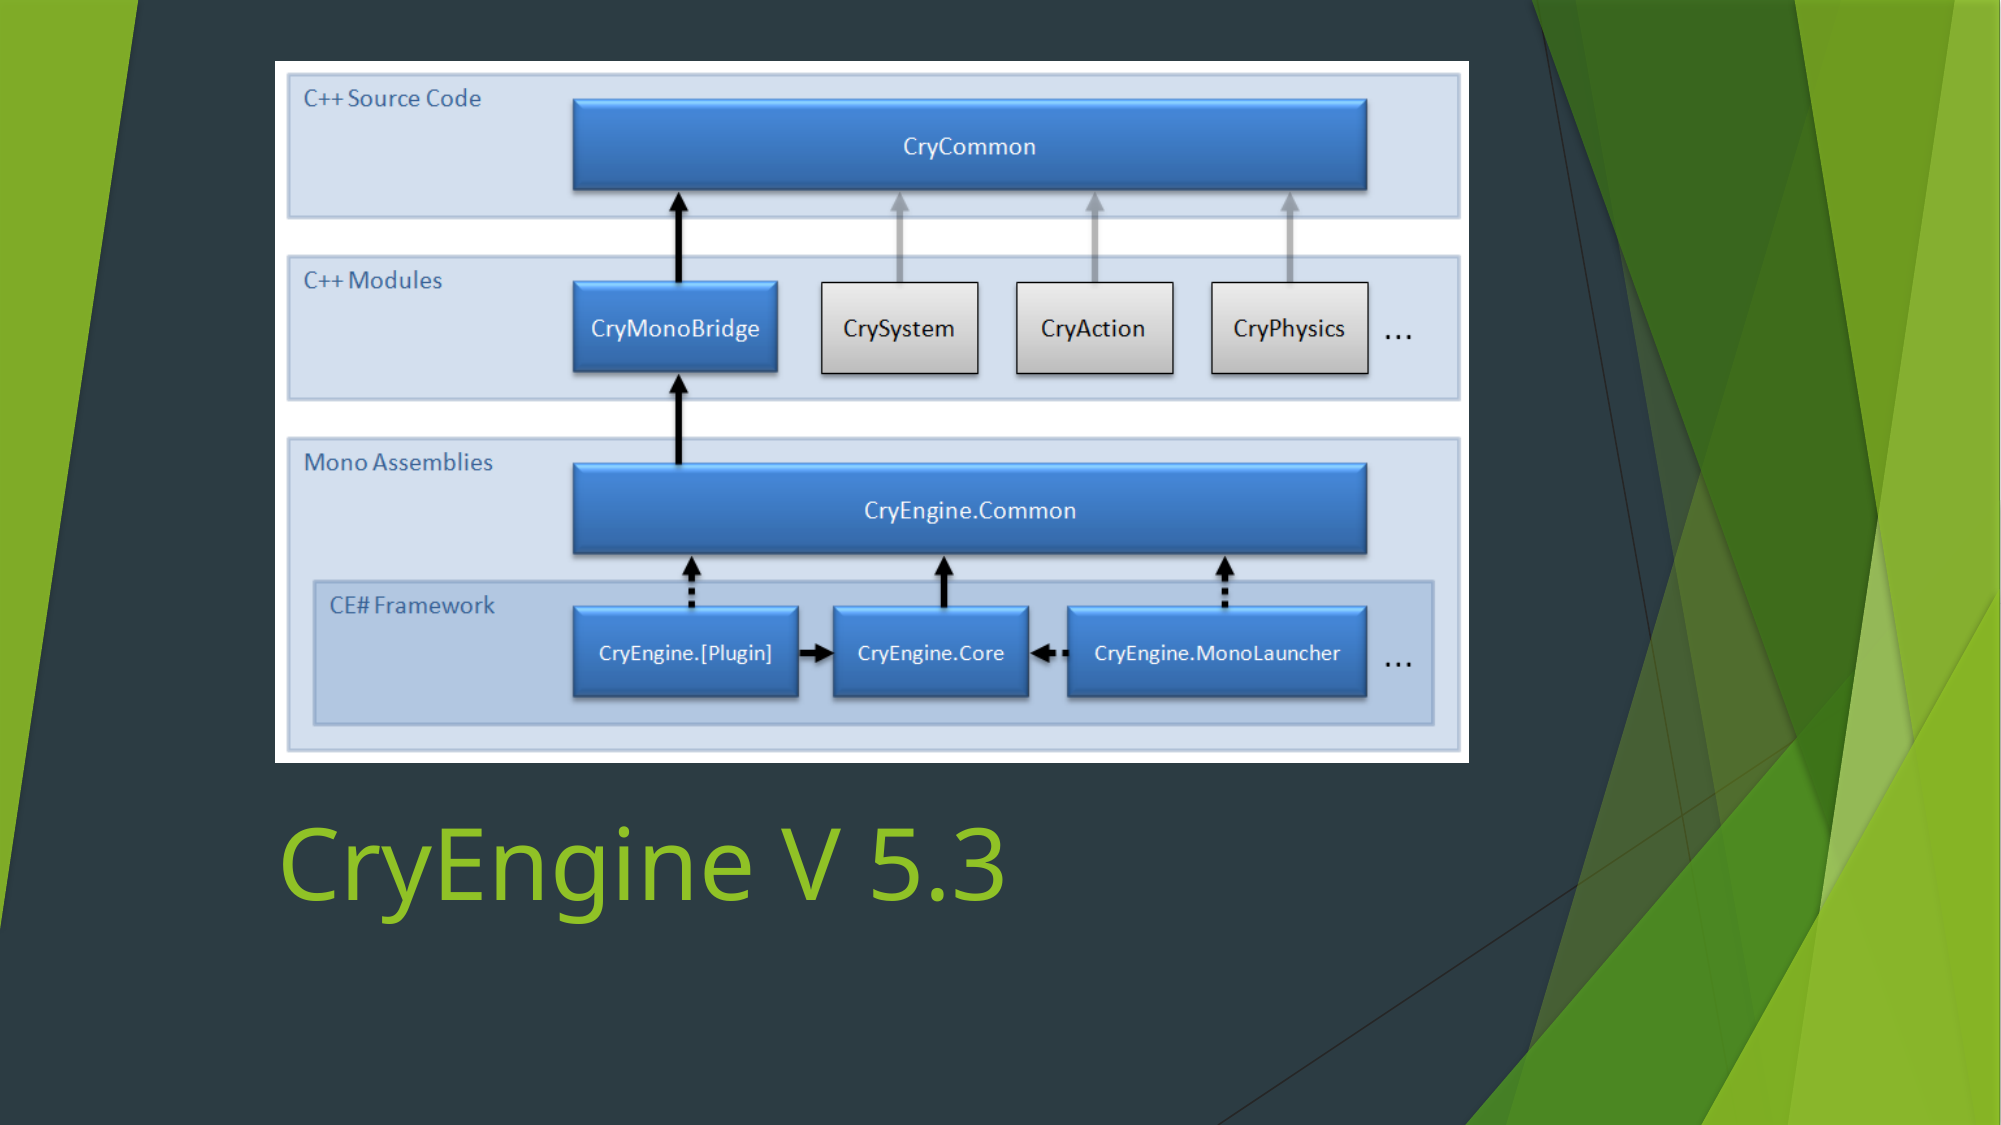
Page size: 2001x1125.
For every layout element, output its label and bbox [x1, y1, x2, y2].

list [275, 61, 1470, 764]
text_box [0, 0, 2000, 1125]
